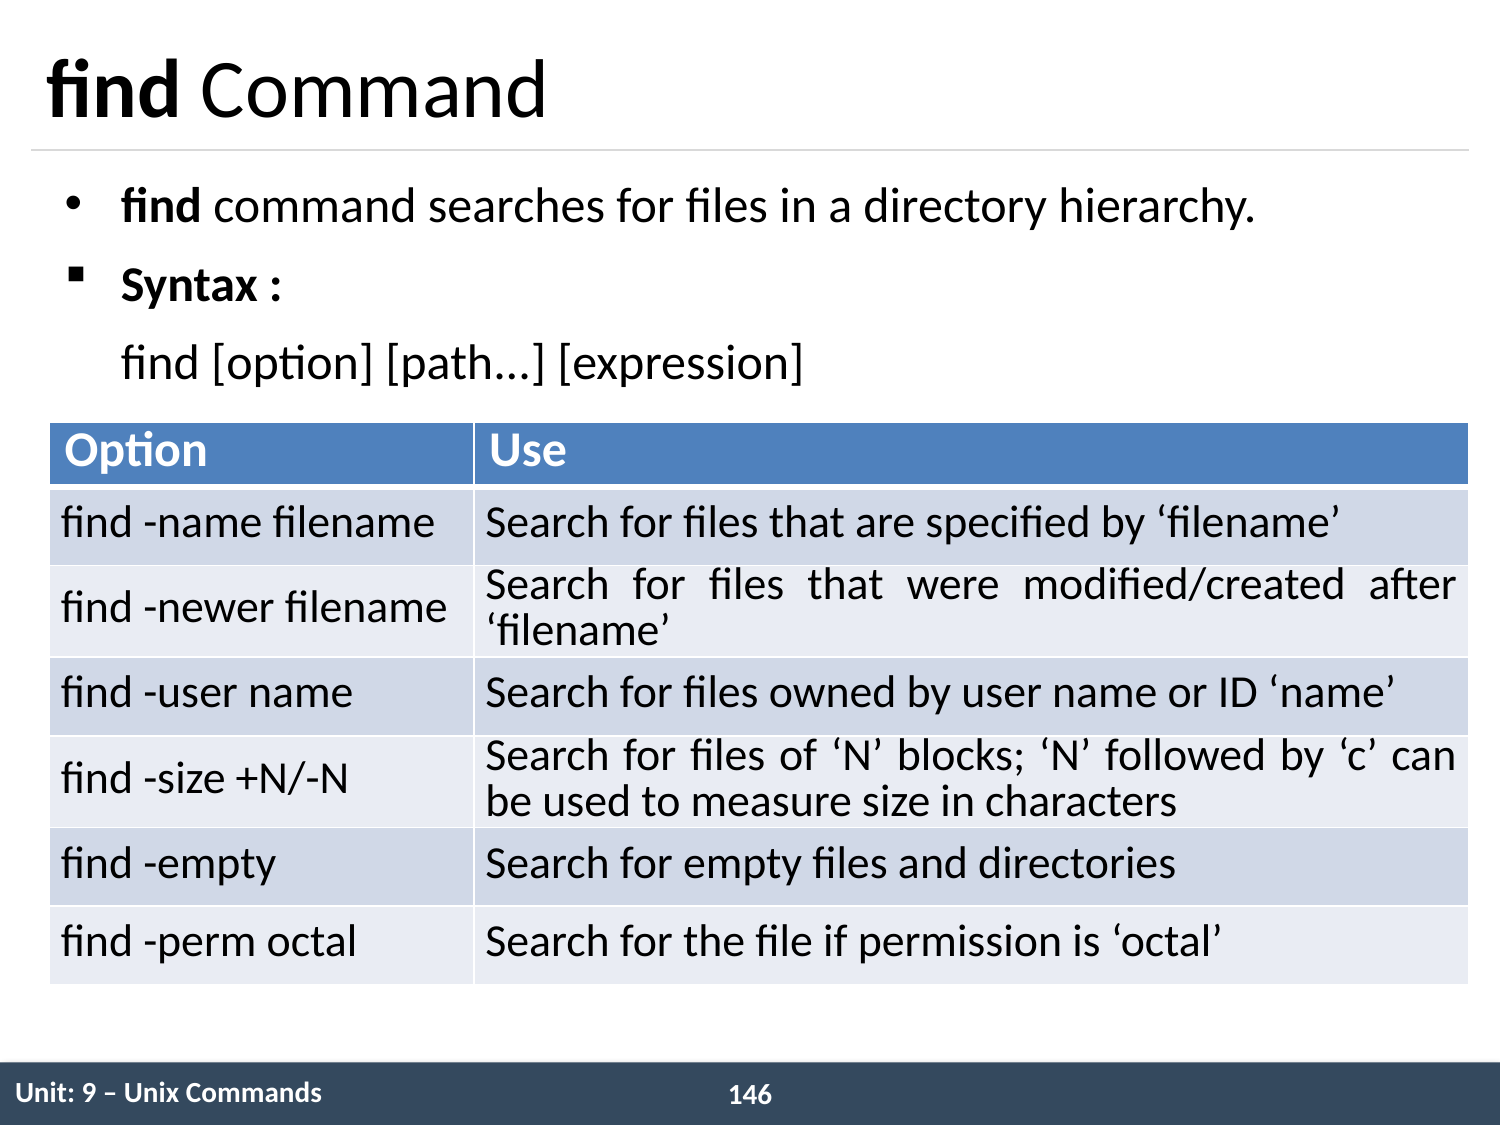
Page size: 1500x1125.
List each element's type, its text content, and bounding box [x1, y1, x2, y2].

title find Command [31, 17, 1469, 150]
table_header Option [50, 423, 473, 484]
table_cell Search for empty files and directories [475, 828, 1468, 905]
table_cell Search for the file if permission is ‘octal’ [475, 907, 1468, 984]
table_cell Search for files of ‘N’ blocks; ‘N’ followed by ‘c’ can be used to measure size in characters [475, 737, 1468, 827]
table_cell Search for files owned by user name or ID ‘name’ [475, 658, 1468, 735]
table_cell find -user name [50, 658, 473, 735]
table_cell find -empty [50, 828, 473, 905]
table_cell find -size +N/-N [50, 737, 473, 827]
list find command searches for files in a directory hierarchy. Syntax : find [option] [path...] [expression] [49, 156, 1488, 1032]
table_cell find -newer filename [50, 566, 473, 656]
table_cell Search for files that are specified by ‘filename’ [475, 490, 1468, 565]
table_cell Search for files that were modified/created after ‘filename’ [475, 566, 1468, 656]
table_cell find -name filename [50, 490, 473, 565]
table_header Use [475, 423, 1468, 484]
table_cell find -perm octal [50, 907, 473, 984]
